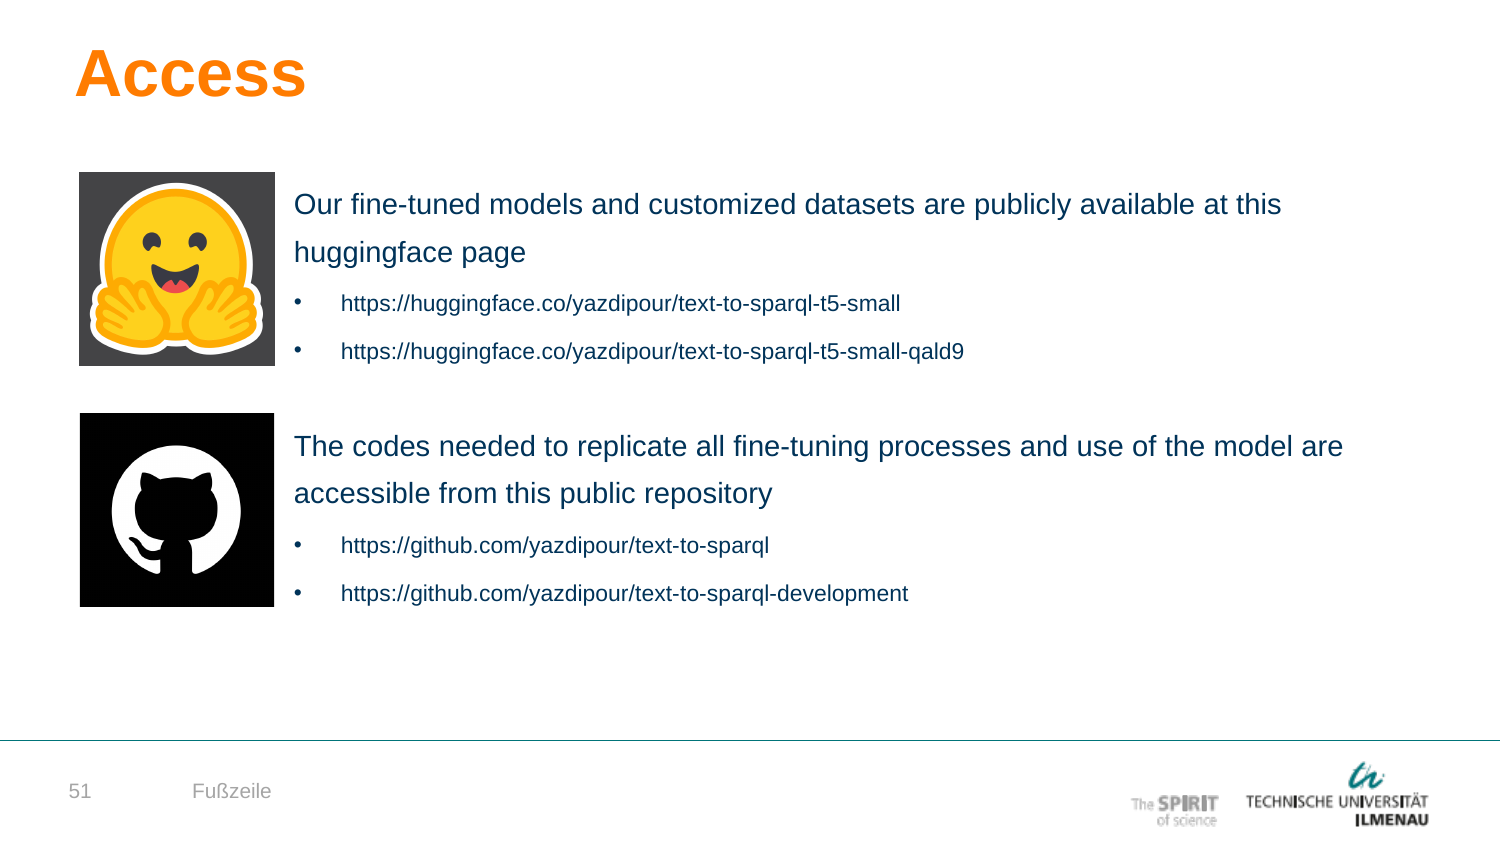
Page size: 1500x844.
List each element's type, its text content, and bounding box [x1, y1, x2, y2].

slide_number 51 [68, 767, 176, 813]
picture [79, 172, 275, 366]
list Access [74, 38, 1424, 124]
footer Fußzeile [176, 767, 1068, 813]
picture [79, 413, 275, 607]
list Our fine-tuned models and customized datasets are publicly available at this huggingface page https://huggingface.co/yazdipour/text-to-sparql-t5-small https://huggingface.co/yazdipour/text-to-sparql-t5-small-qald9 [293, 172, 1396, 366]
text_box The codes needed to replicate all fine-tuning processes and use of the model are accessible from this public repository https://github.com/yazdipour/text-to-sparql https://github.com/yazdipour/text-to-sparql-development [293, 413, 1396, 607]
